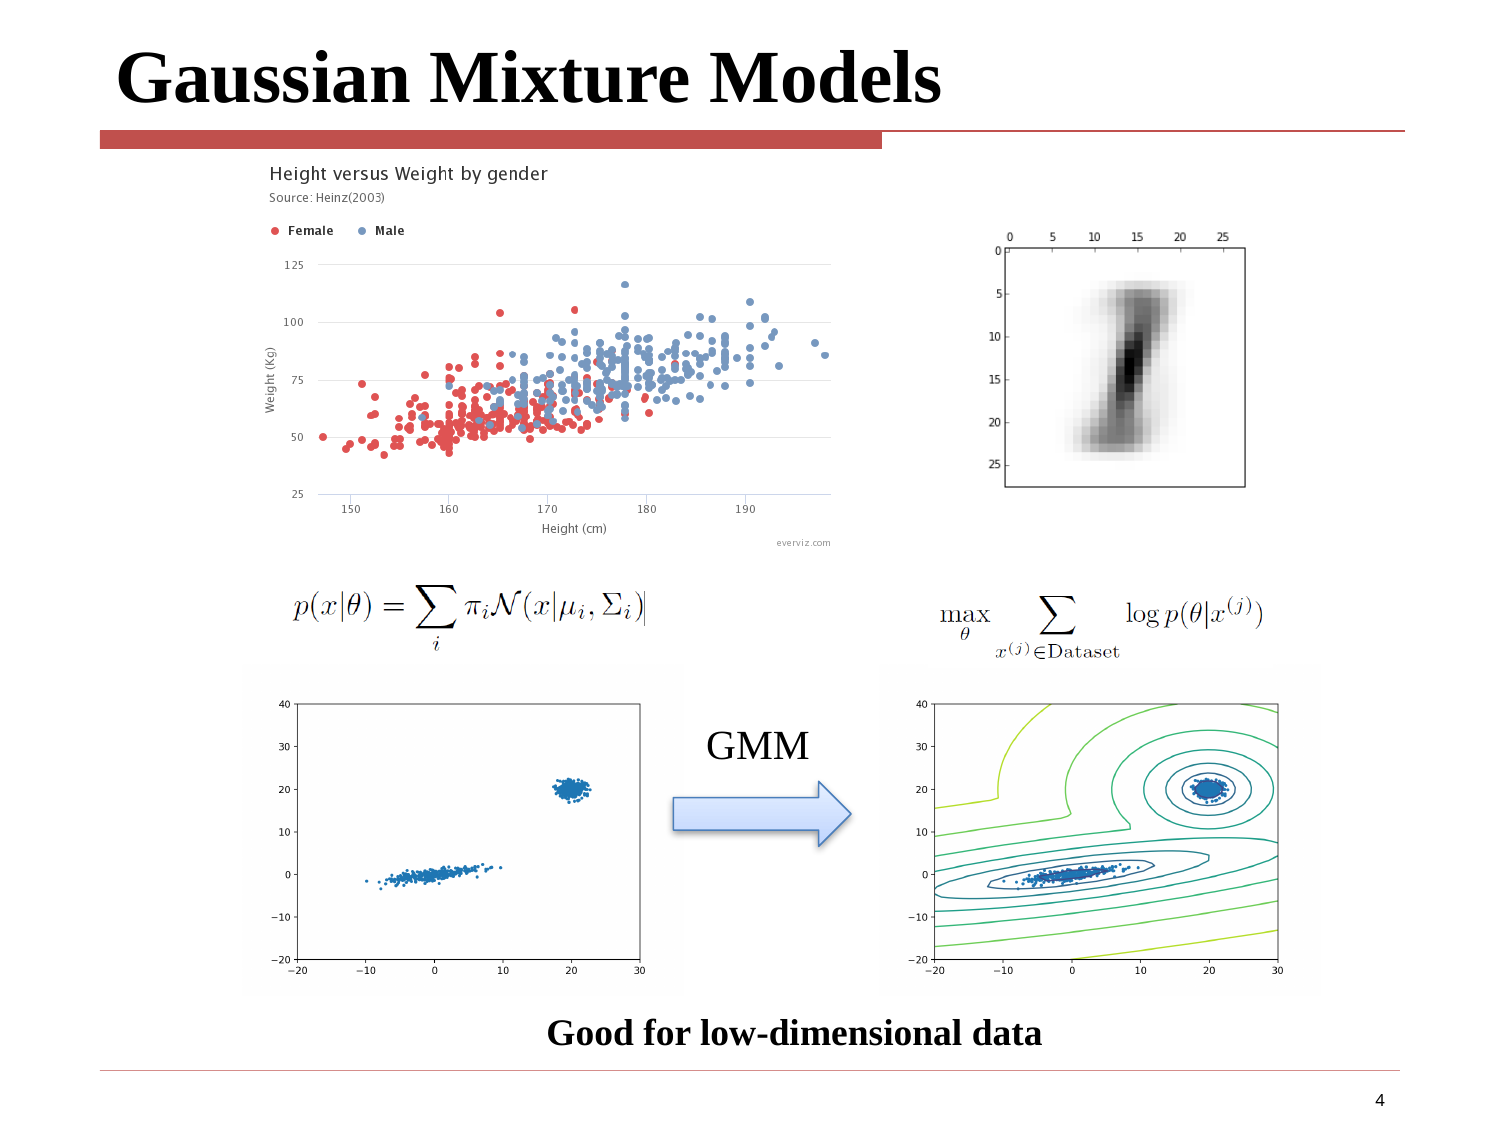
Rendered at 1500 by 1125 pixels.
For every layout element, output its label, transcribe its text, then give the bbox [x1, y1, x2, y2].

picture [879, 580, 1322, 996]
title Gaussian Mixture Models [100, 30, 1412, 126]
picture [248, 155, 840, 551]
picture [981, 224, 1251, 494]
text_box [688, 780, 852, 848]
picture [241, 663, 684, 996]
picture [276, 569, 645, 657]
slide_number 4 [1074, 1081, 1401, 1115]
text_box Good for low-dimensional data [531, 1000, 1075, 1061]
text_box GMM [691, 710, 840, 776]
